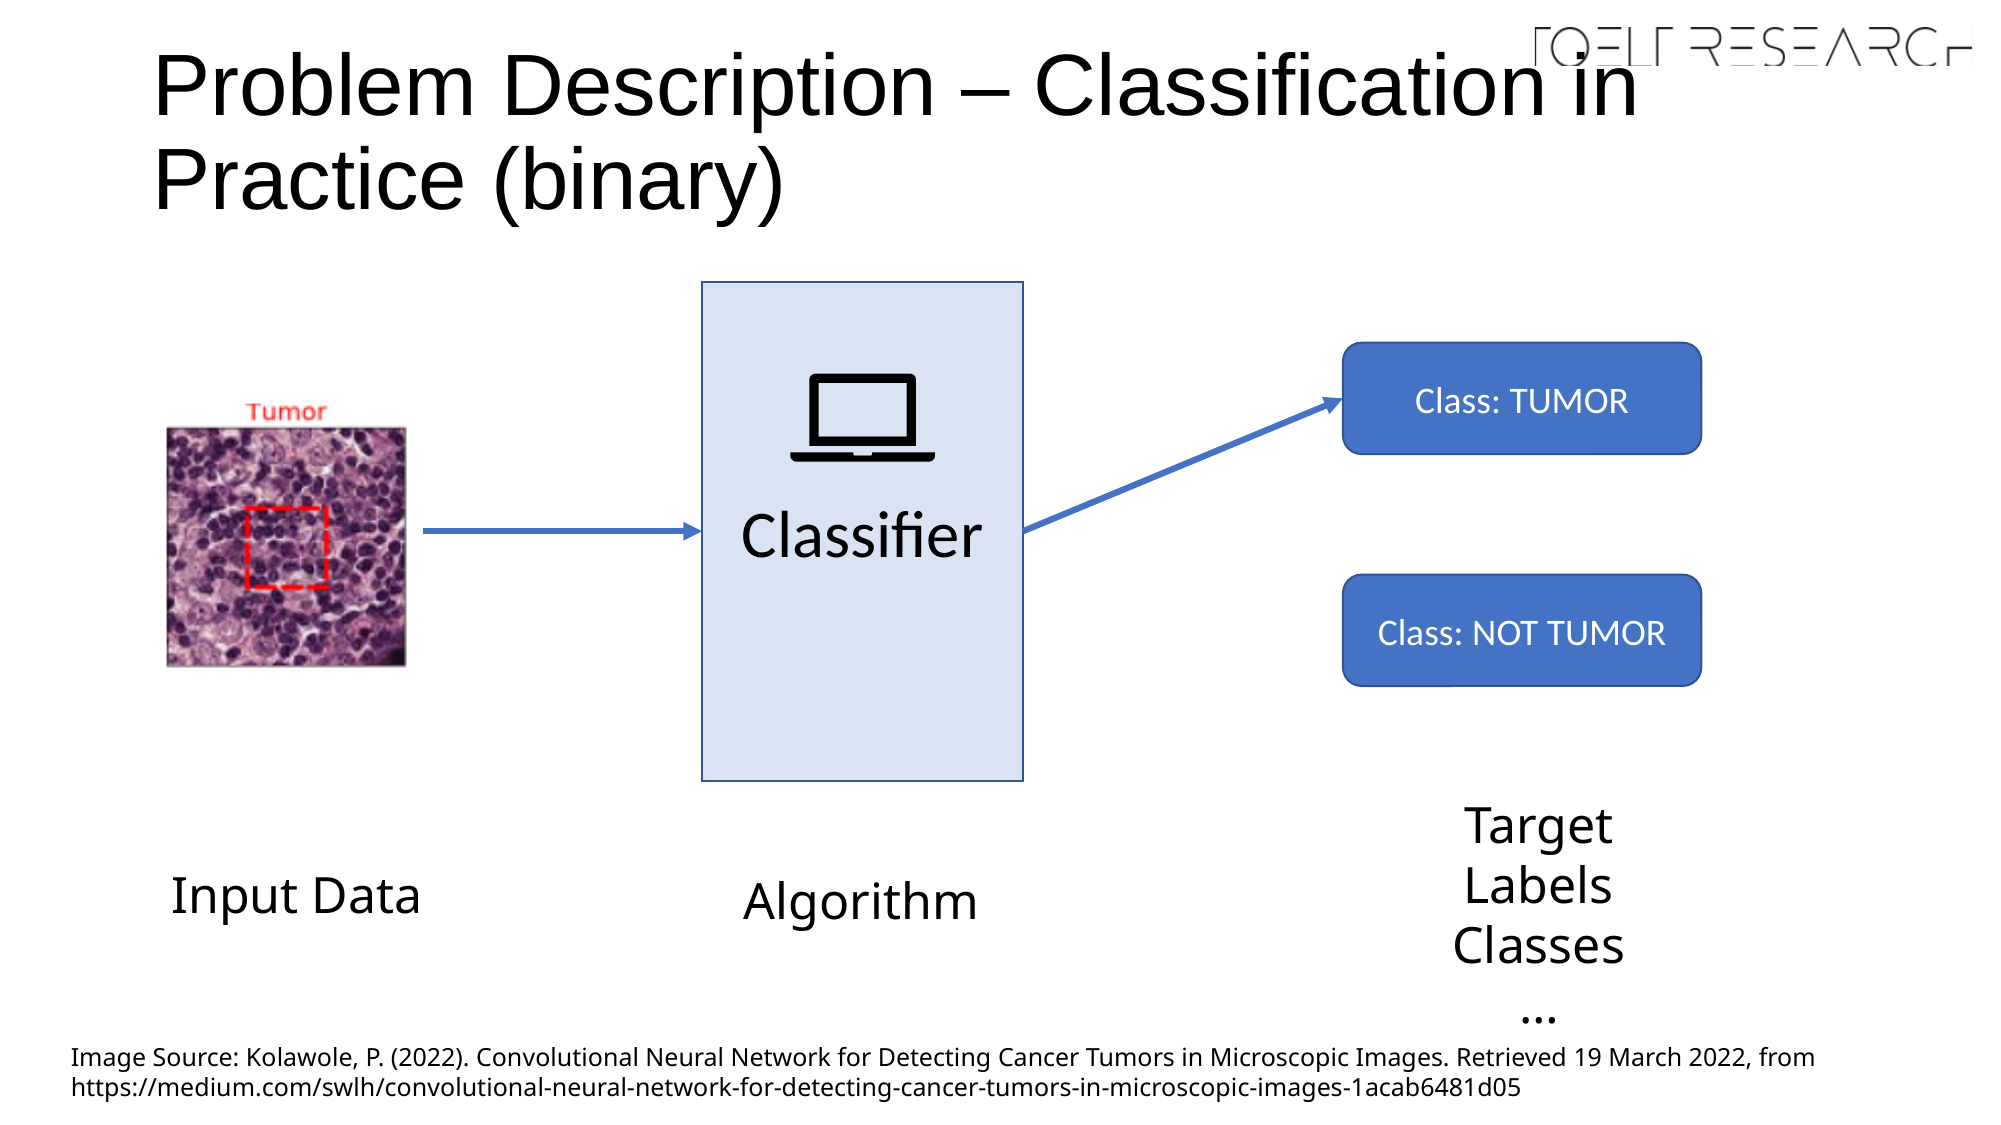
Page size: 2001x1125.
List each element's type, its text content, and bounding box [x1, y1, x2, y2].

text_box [702, 281, 1023, 781]
text_box Target Labels Classes … [1396, 786, 1682, 1042]
text_box Class: NOT TUMOR [1341, 573, 1703, 688]
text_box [1022, 398, 1344, 532]
text_box Image Source: Kolawole, P. (2022). Convolutional Neural Network for Detecting Cancer Tumors in Microscopic Images. Retrieved 19 March 2022, from https://medium.com/swlh/convolutional-neural-network-for-detecting-cancer-tumors-in-microscopic-images-1acab6481d05 [56, 1034, 1957, 1109]
text_box Class: TUMOR [1341, 341, 1703, 456]
text_box Input Data [154, 855, 440, 931]
title Problem Description – Classification in Practice (binary) [137, 32, 1863, 237]
picture [137, 376, 423, 687]
text_box Algorithm [718, 862, 1005, 938]
